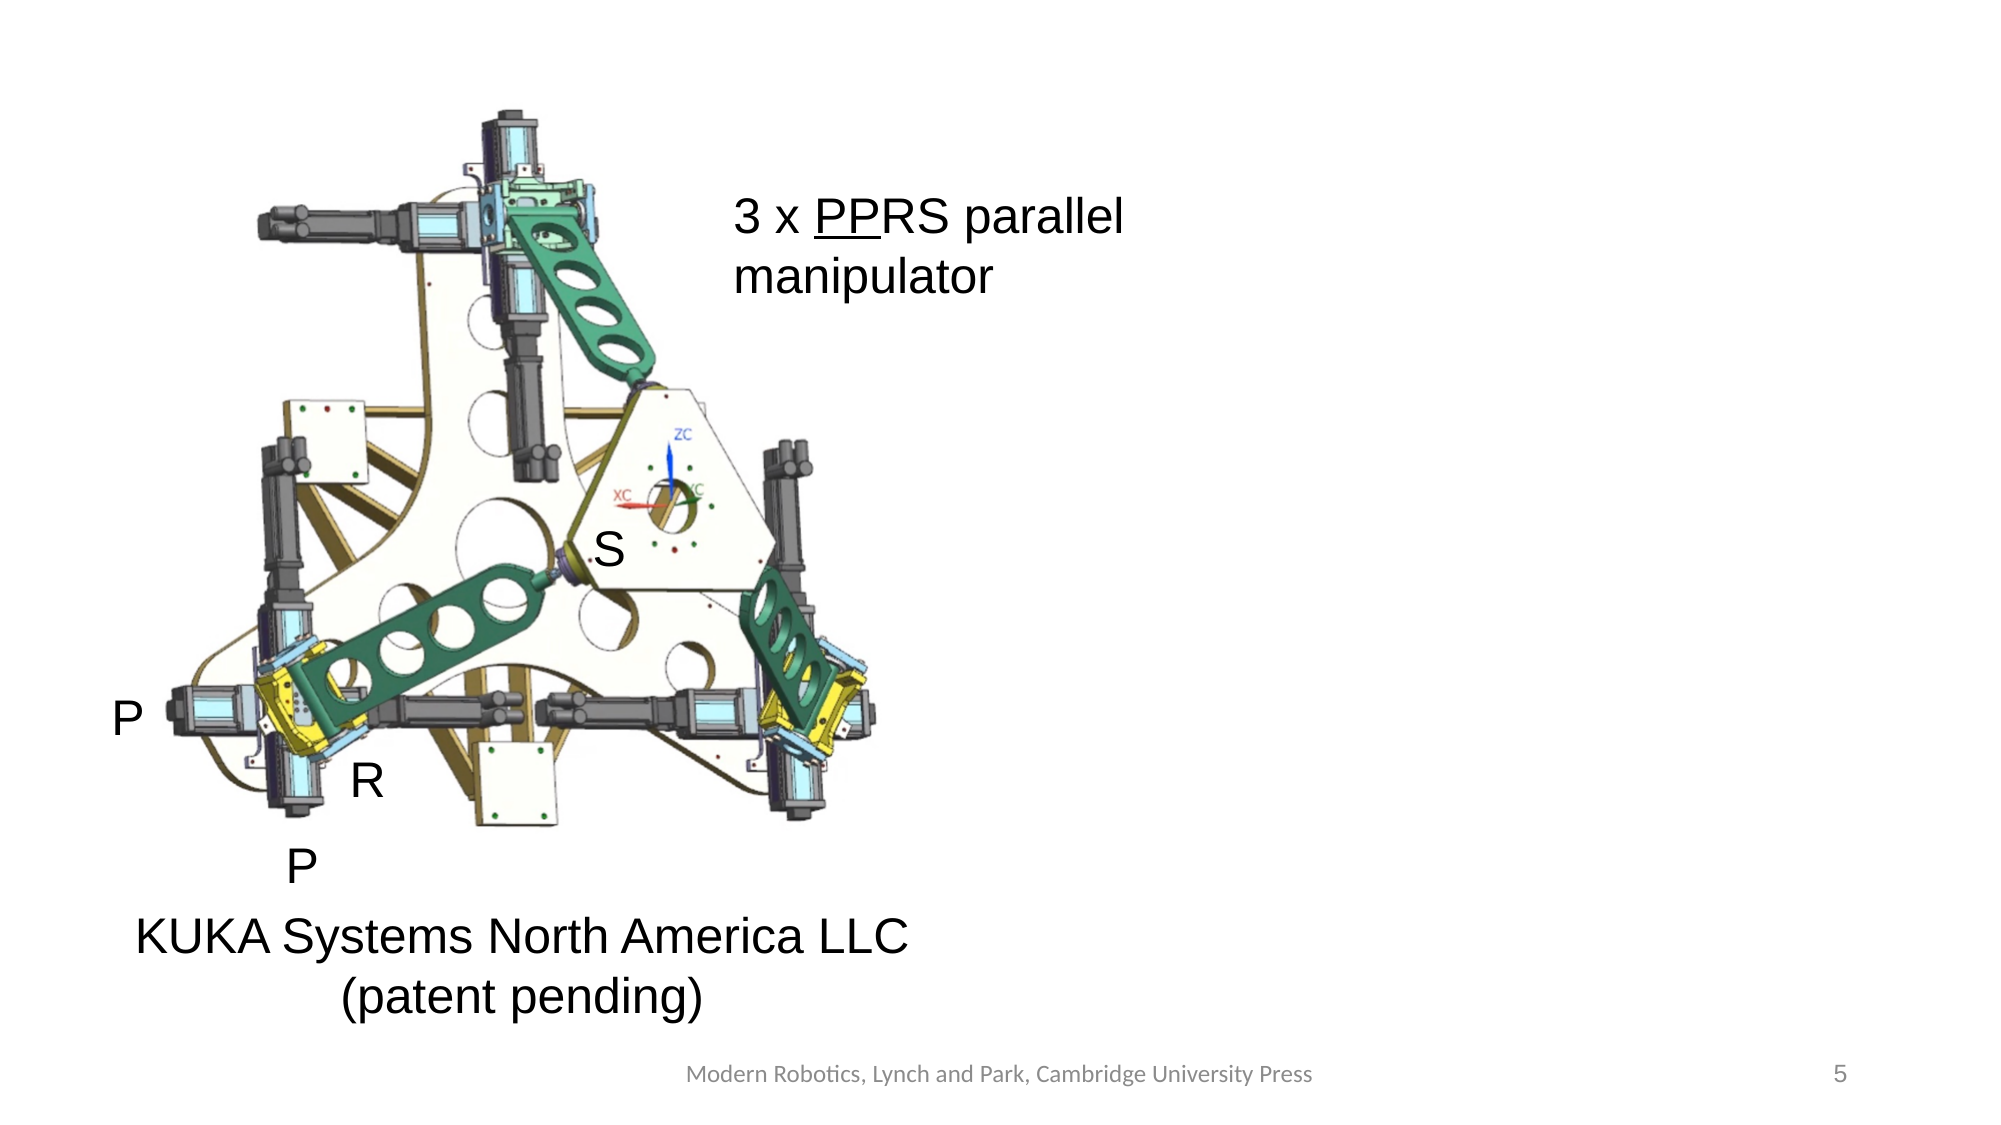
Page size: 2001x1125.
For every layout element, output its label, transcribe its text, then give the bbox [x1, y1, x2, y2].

text_box P [96, 677, 159, 753]
slide_number 5 [1412, 1042, 1863, 1103]
text_box 3 x PPRS parallel manipulator [885, 176, 1140, 311]
text_box P [270, 842, 334, 895]
footer Modern Robotics, Lynch and Park, Cambridge University Press [662, 1042, 1338, 1103]
picture [159, 93, 885, 842]
text_box KUKA Systems North America LLC (patent pending) [120, 895, 925, 1031]
